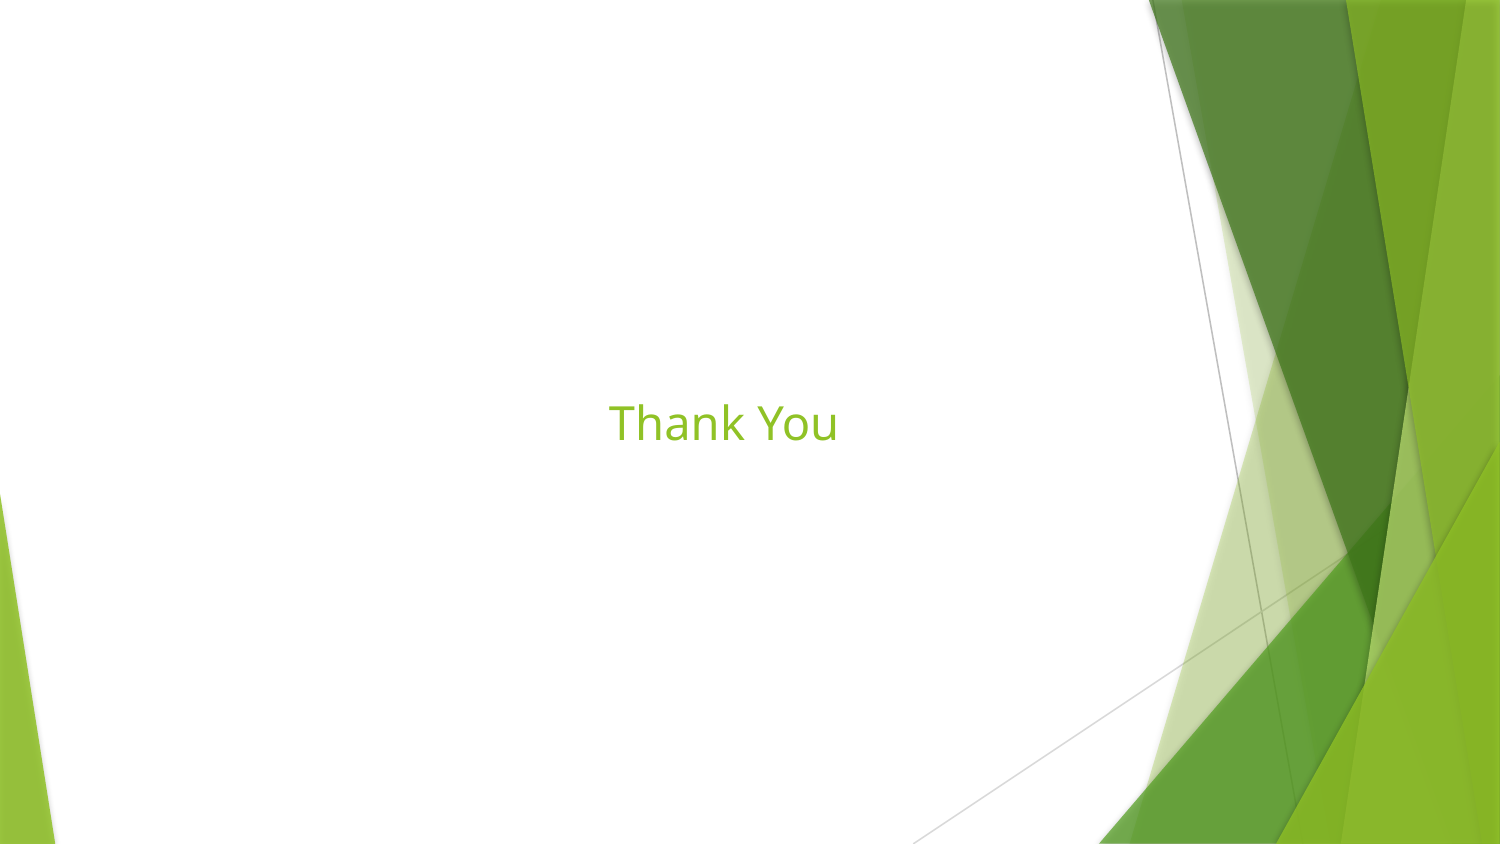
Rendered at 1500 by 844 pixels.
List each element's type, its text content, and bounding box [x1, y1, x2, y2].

title Thank You [593, 377, 889, 466]
